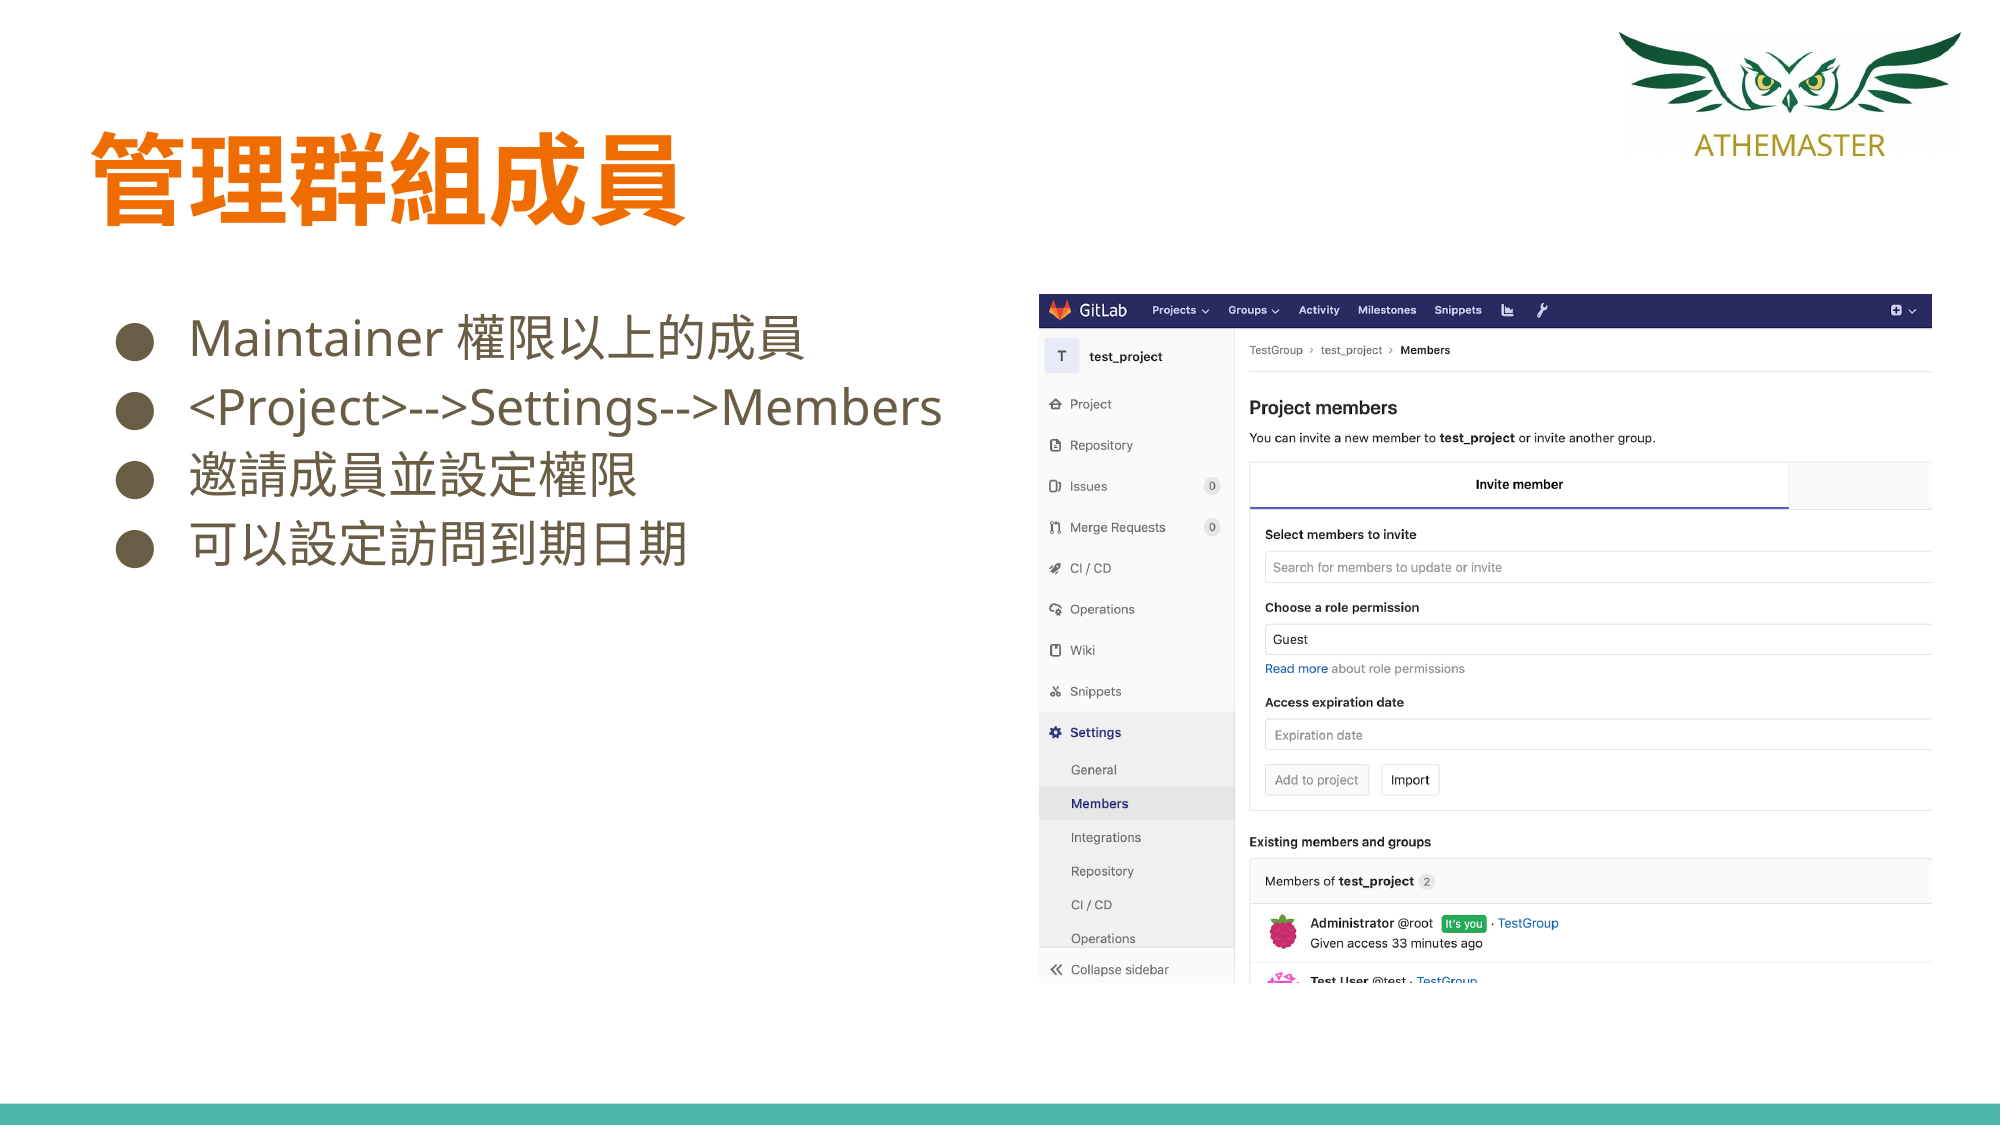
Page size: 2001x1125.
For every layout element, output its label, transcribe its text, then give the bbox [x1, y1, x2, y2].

title 管理群組成員 [68, 97, 1932, 252]
picture [1038, 293, 1932, 983]
picture [1619, 32, 1961, 156]
list Maintainer權限以上的成員 <Project>-->Settings-->Members 邀請成員並設定權限 可以設定訪問到期日期 [68, 276, 1932, 1000]
